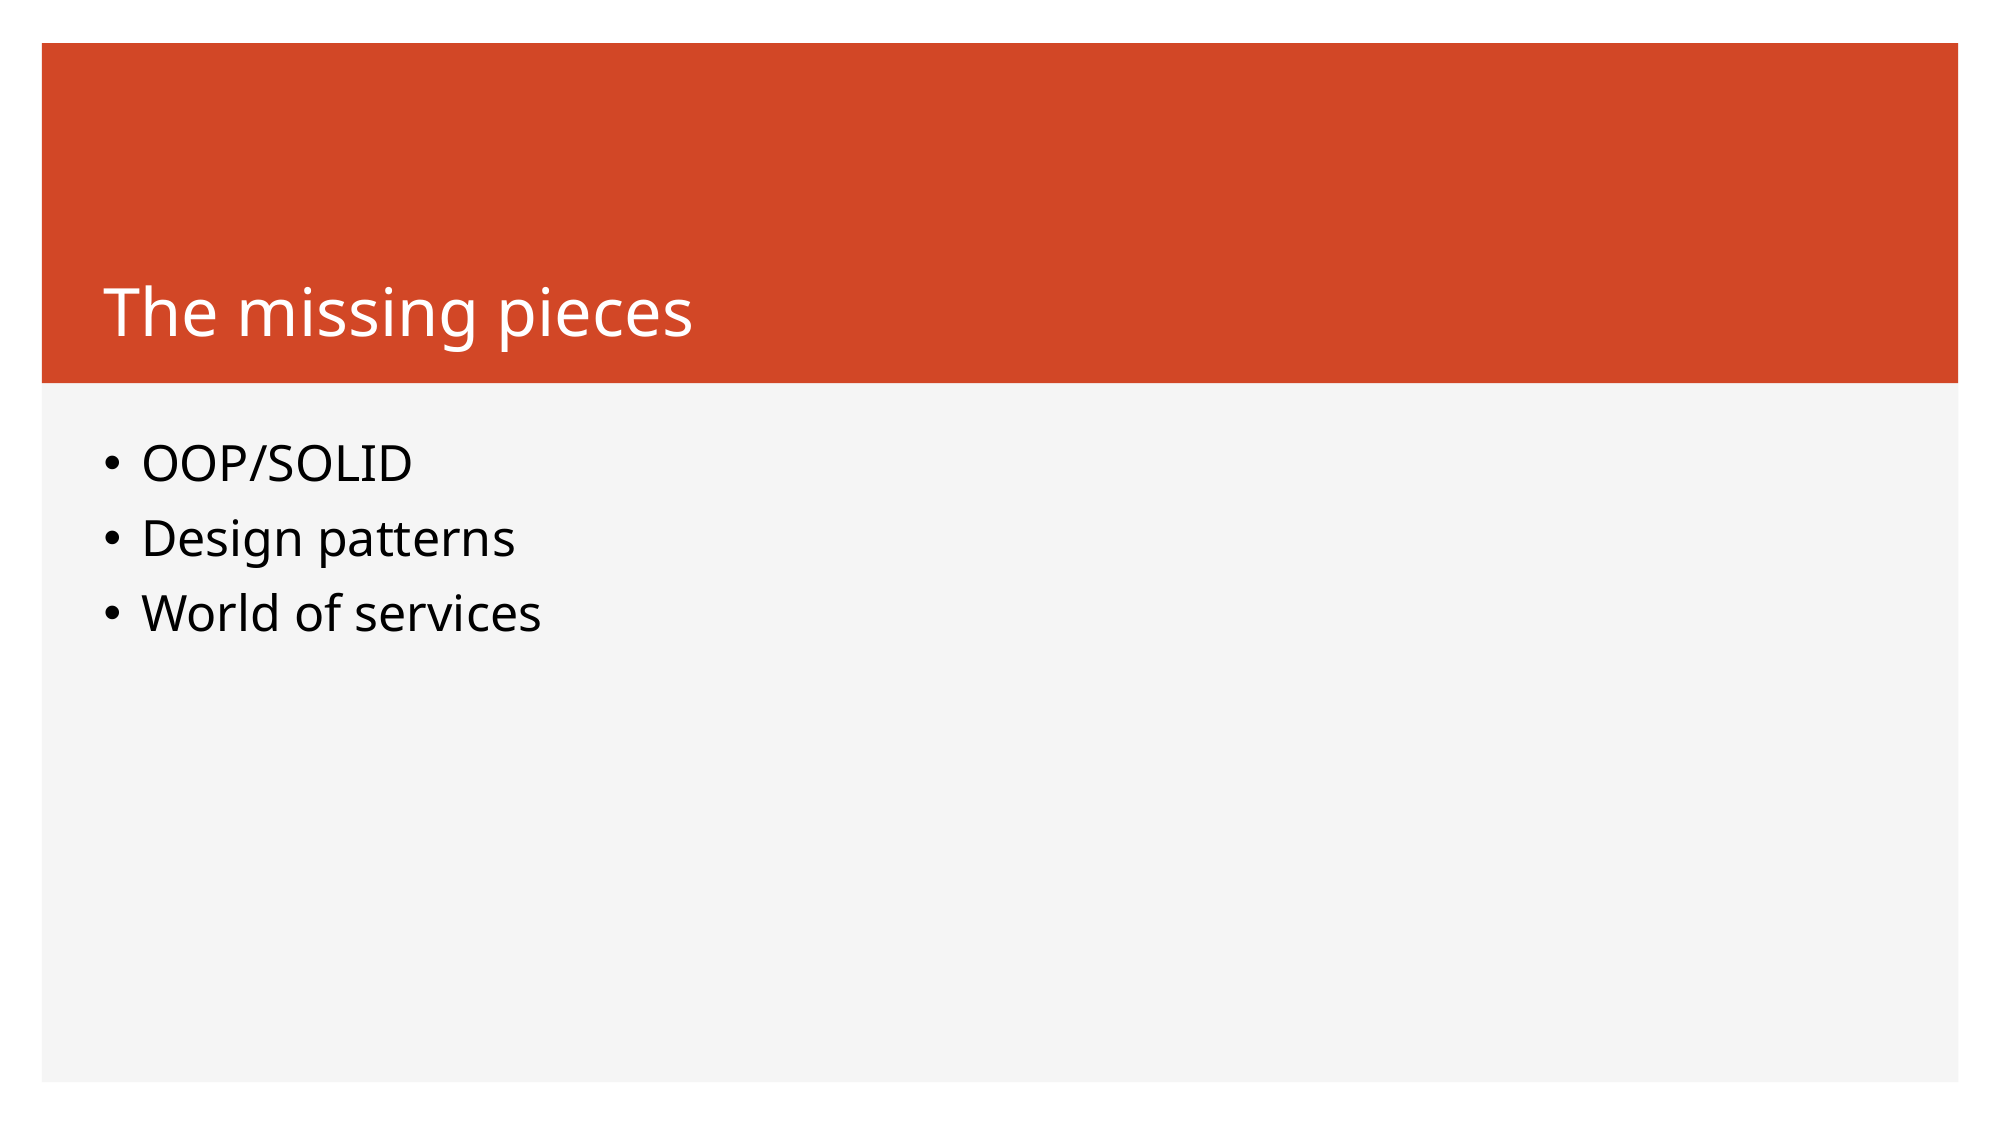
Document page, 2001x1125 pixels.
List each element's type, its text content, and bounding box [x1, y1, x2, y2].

list OOP/SOLID Design patterns World of services [88, 430, 1912, 1059]
title The missing pieces [88, 213, 1912, 358]
